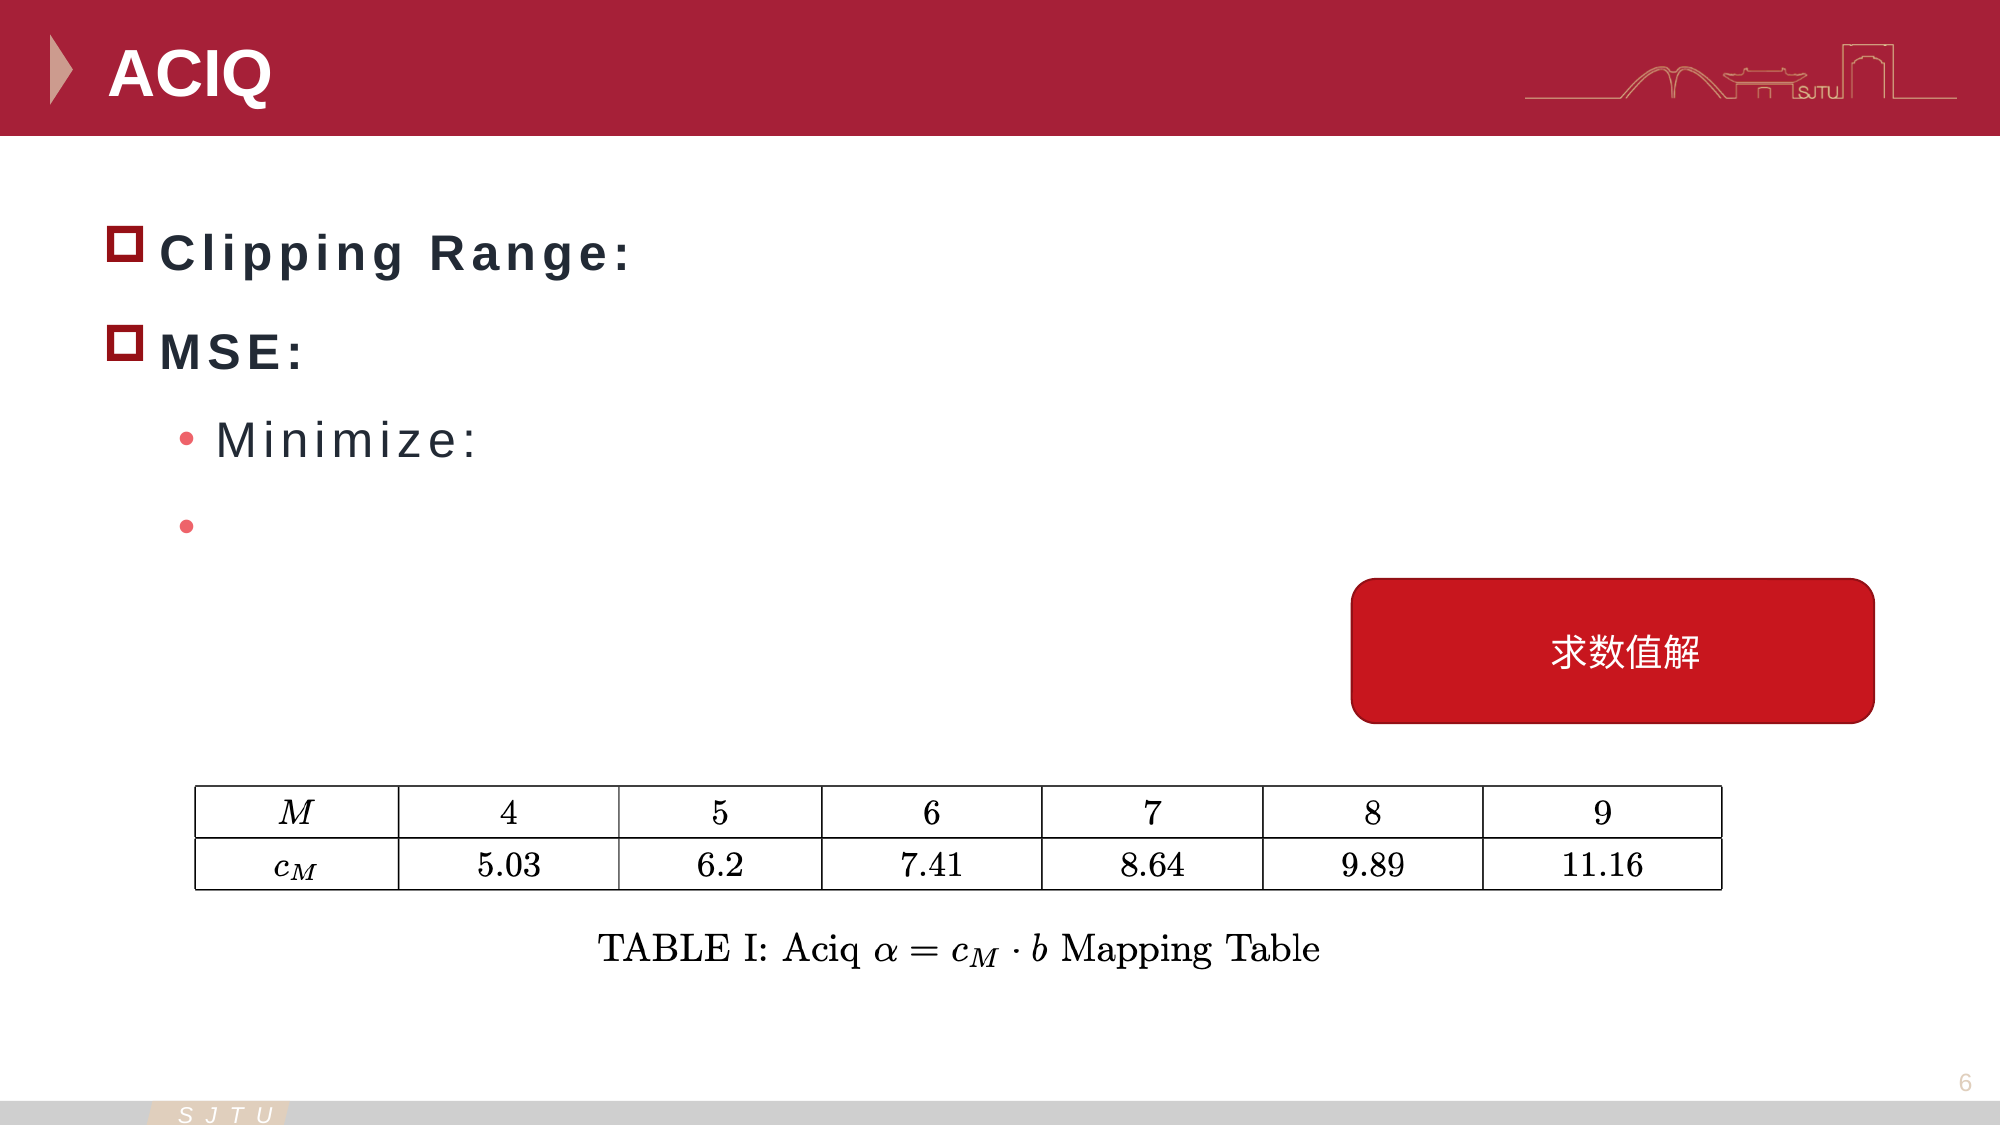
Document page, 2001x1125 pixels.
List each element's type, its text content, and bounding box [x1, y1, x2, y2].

picture [174, 761, 1742, 977]
slide_number 6 [1817, 1053, 1988, 1110]
list ACIQ [92, 20, 1696, 119]
